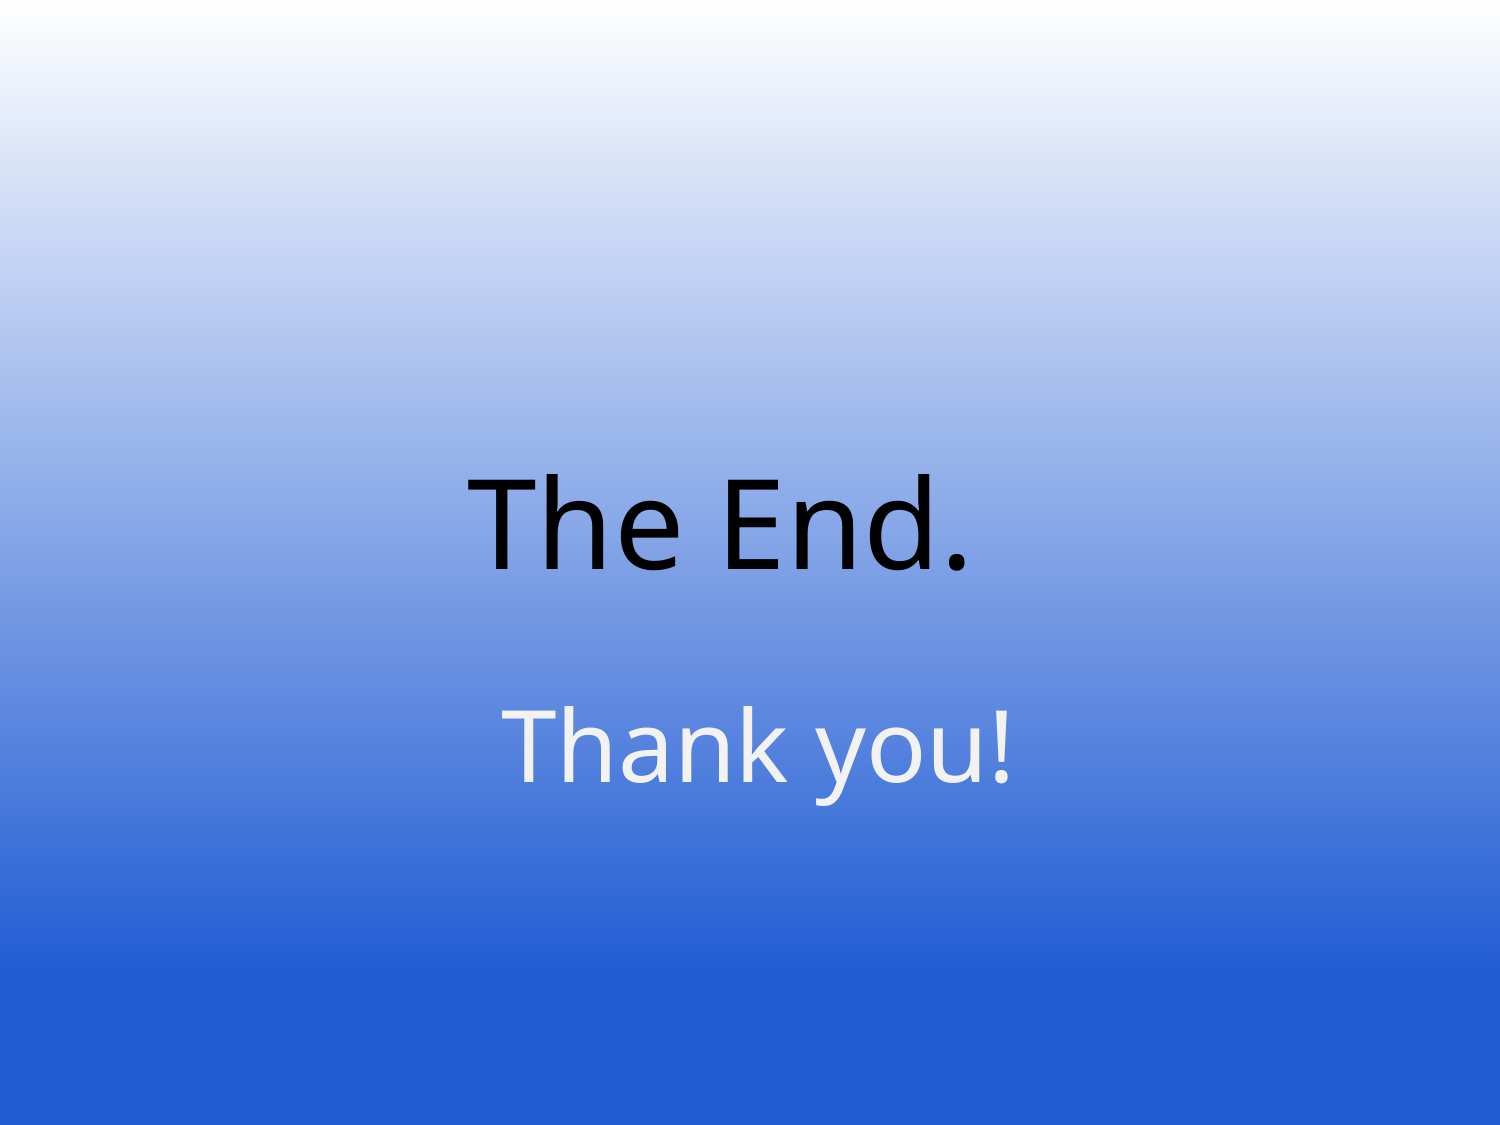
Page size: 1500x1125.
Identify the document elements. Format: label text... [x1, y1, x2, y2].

text_box The End. [452, 437, 990, 603]
text_box Thank you! [486, 675, 1031, 810]
